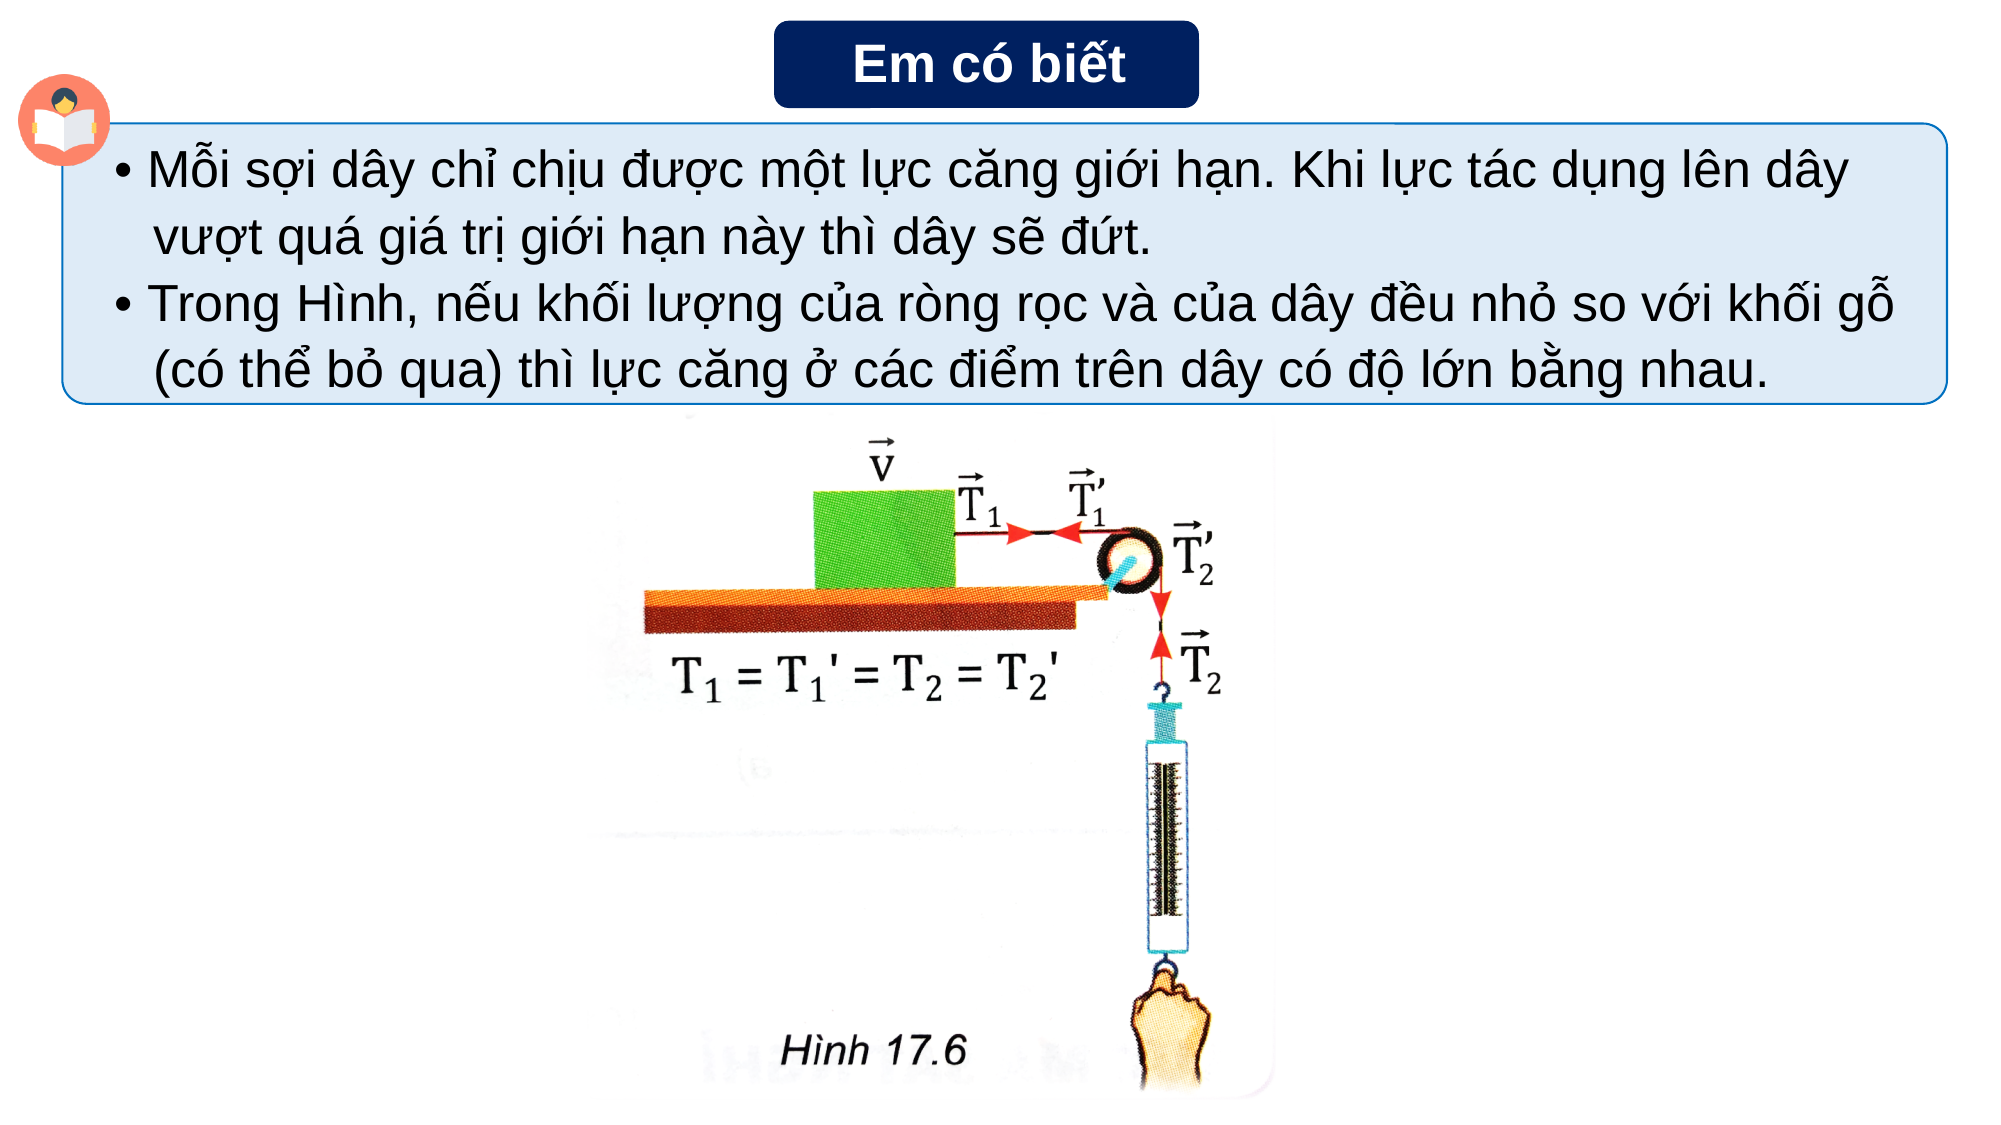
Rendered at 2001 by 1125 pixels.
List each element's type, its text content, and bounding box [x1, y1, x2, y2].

picture [18, 74, 110, 166]
text_box [1938, 127, 1949, 400]
picture [587, 412, 1275, 1100]
text_box • Mỗi sợi dây chỉ chịu được một lực căng giới hạn. Khi lực tác dụng lên dây vượt quá giá trị giới hạn này thì dây sẽ đứt. • Trong Hình, nếu khối lượng của ròng rọc và của dây đều nhỏ so với khối gỗ (có thể bỏ qua) thì lực căng ở các điểm trên dây có độ lớn bằng nhau. [100, 123, 1938, 406]
text_box [61, 166, 100, 405]
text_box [774, 20, 1200, 108]
